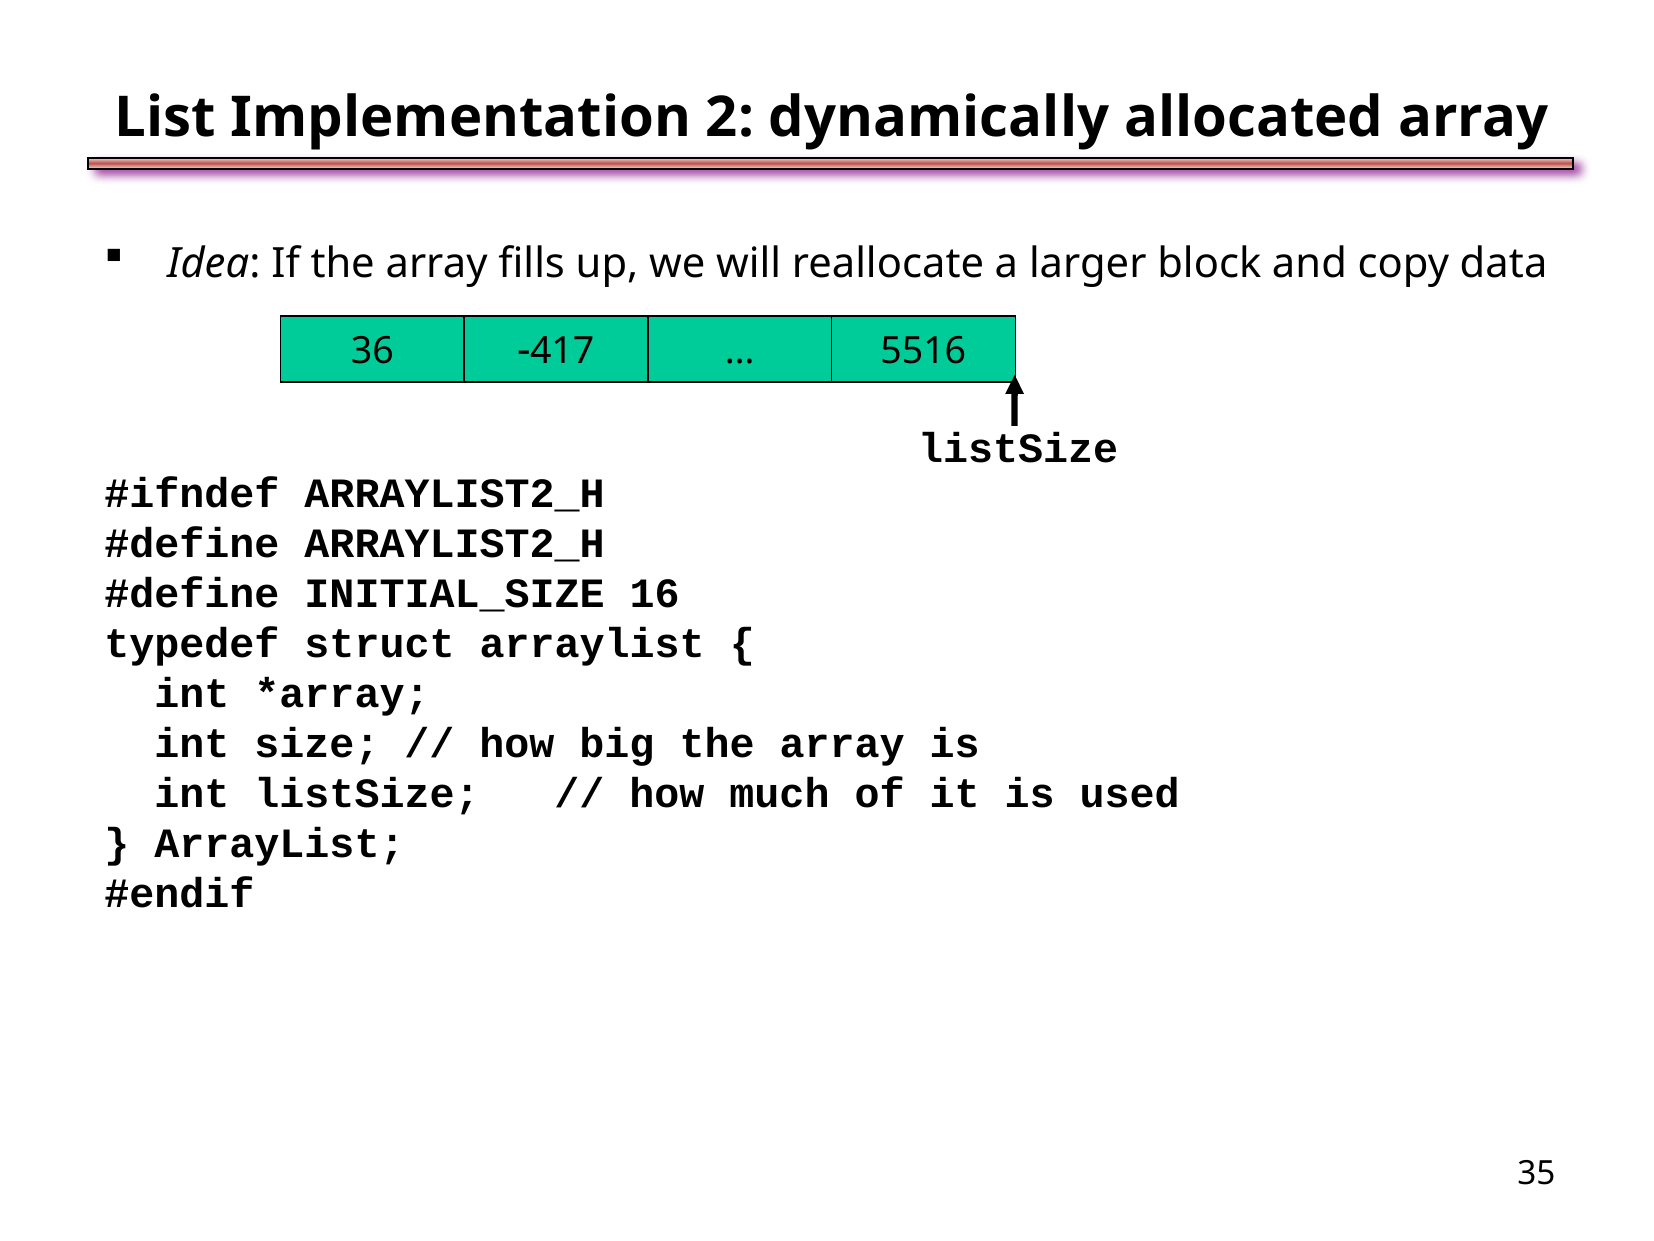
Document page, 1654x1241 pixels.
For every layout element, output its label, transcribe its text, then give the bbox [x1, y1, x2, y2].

text_box Idea: If the array fills up, we will reallocate a larger block and copy data #ifndef ARRAYLIST2_H #define ARRAYLIST2_H #define INITIAL_SIZE 16 typedef struct arraylist { int *array; int size; // how big the array is int listSize; // how much of it is used } ArrayList; #endif [87, 182, 1571, 1131]
table_header 36 [281, 317, 463, 381]
table_header 417 [465, 317, 647, 381]
text_box List Implementation 2: dynamically allocated array [87, 72, 1576, 156]
table_header … [649, 317, 831, 381]
text_box <number> [1227, 1142, 1572, 1226]
table_header 5516 [832, 317, 1015, 381]
text_box listSize [903, 412, 1133, 478]
text_box [1008, 375, 1021, 412]
